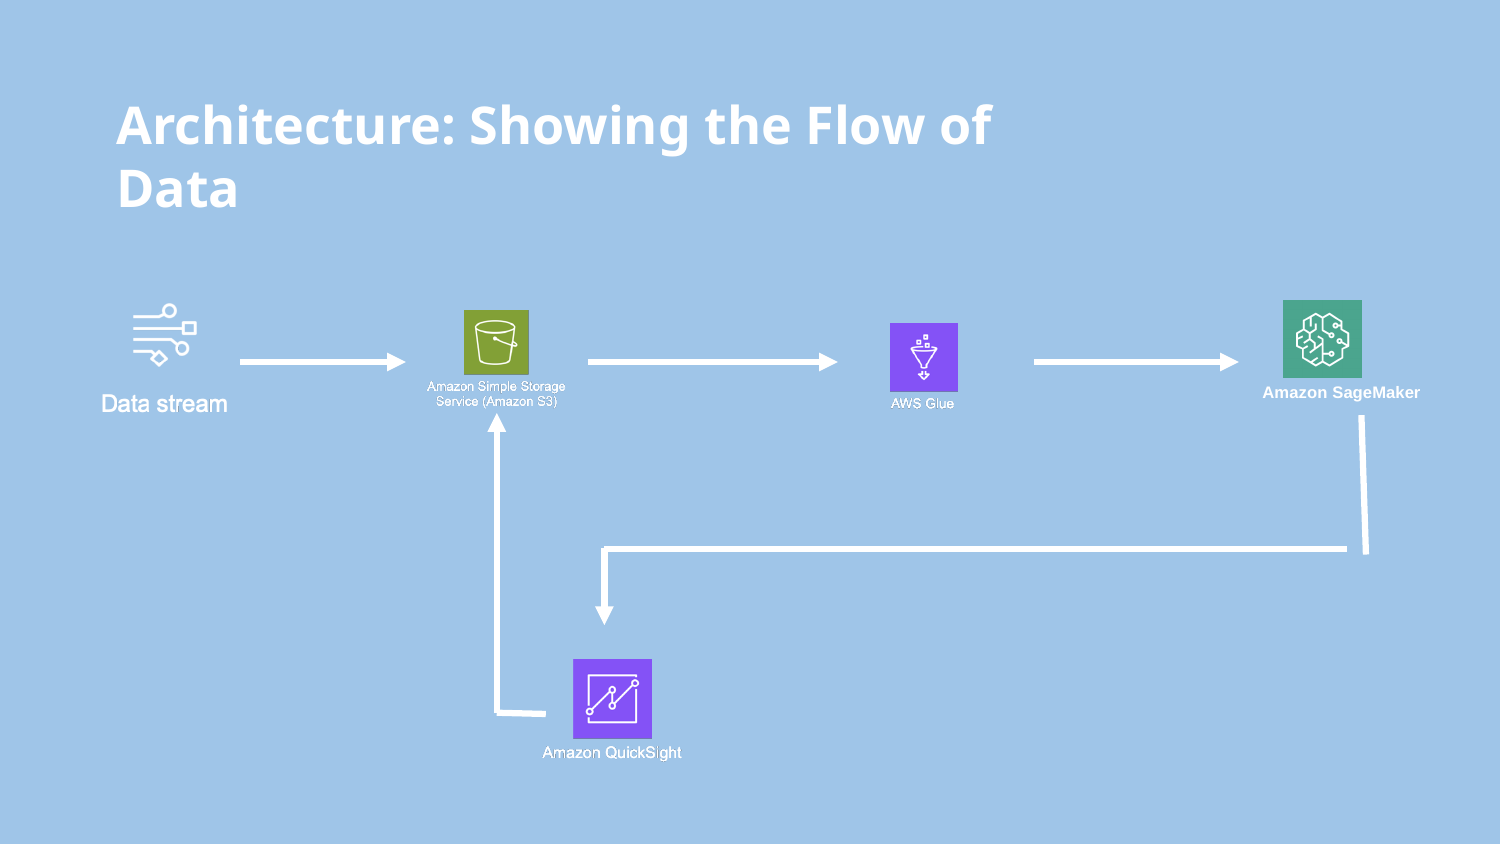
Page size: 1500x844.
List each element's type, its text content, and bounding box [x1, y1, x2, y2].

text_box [1361, 414, 1367, 555]
text_box Architecture: Showing the Flow of Data [101, 77, 1123, 168]
text_box Amazon SageMaker [1247, 371, 1453, 412]
picture [496, 659, 728, 768]
picture [1283, 300, 1362, 379]
picture [837, 315, 1034, 409]
picture [87, 300, 241, 424]
picture [405, 310, 589, 414]
